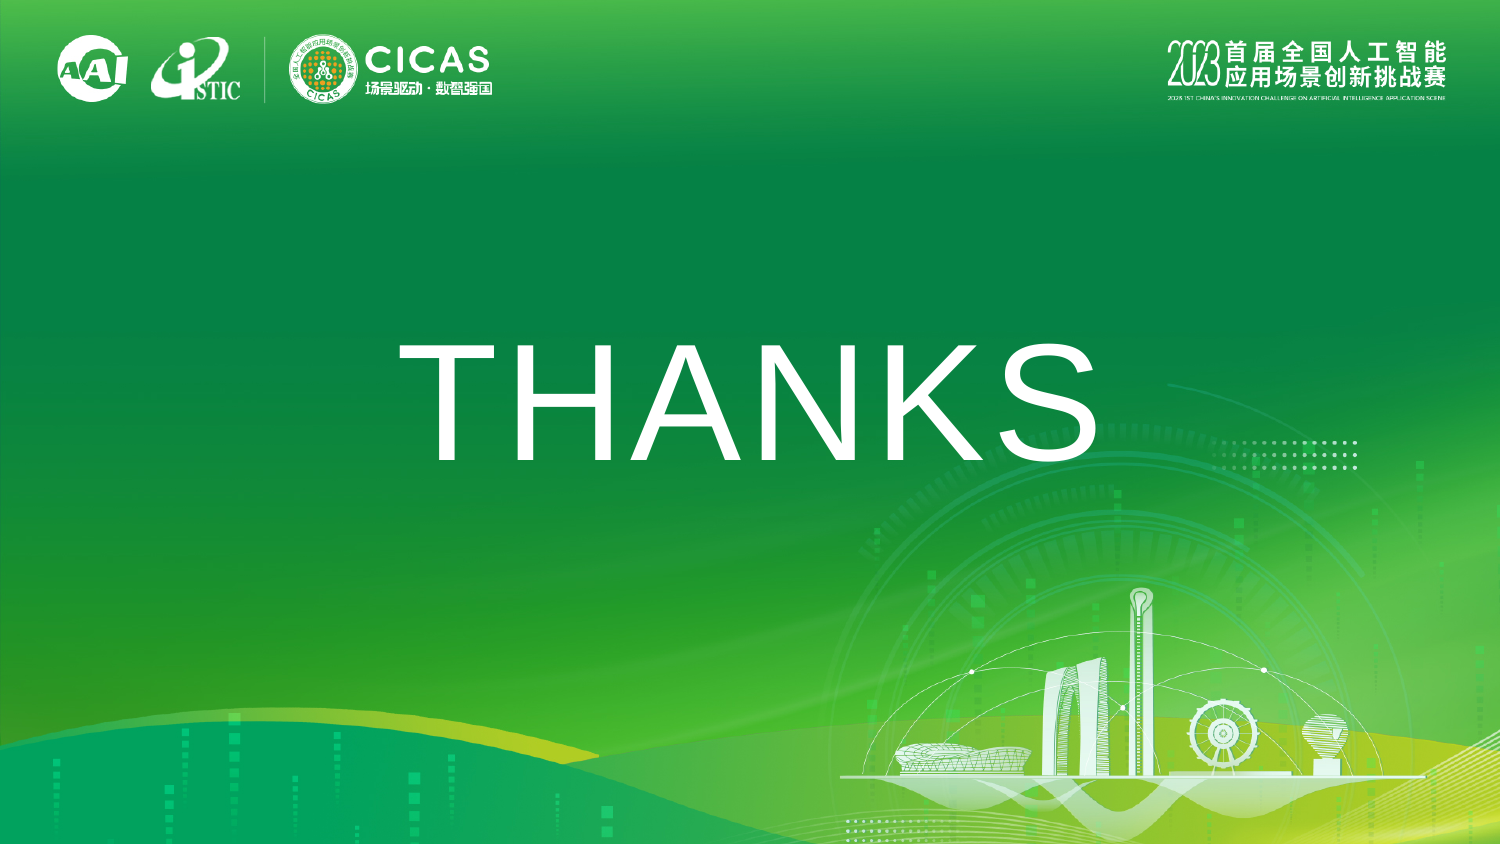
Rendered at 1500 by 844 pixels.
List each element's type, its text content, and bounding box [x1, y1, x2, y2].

title THANKS [147, 284, 1354, 502]
slide_number [1092, 776, 1425, 816]
picture [0, 0, 1500, 844]
